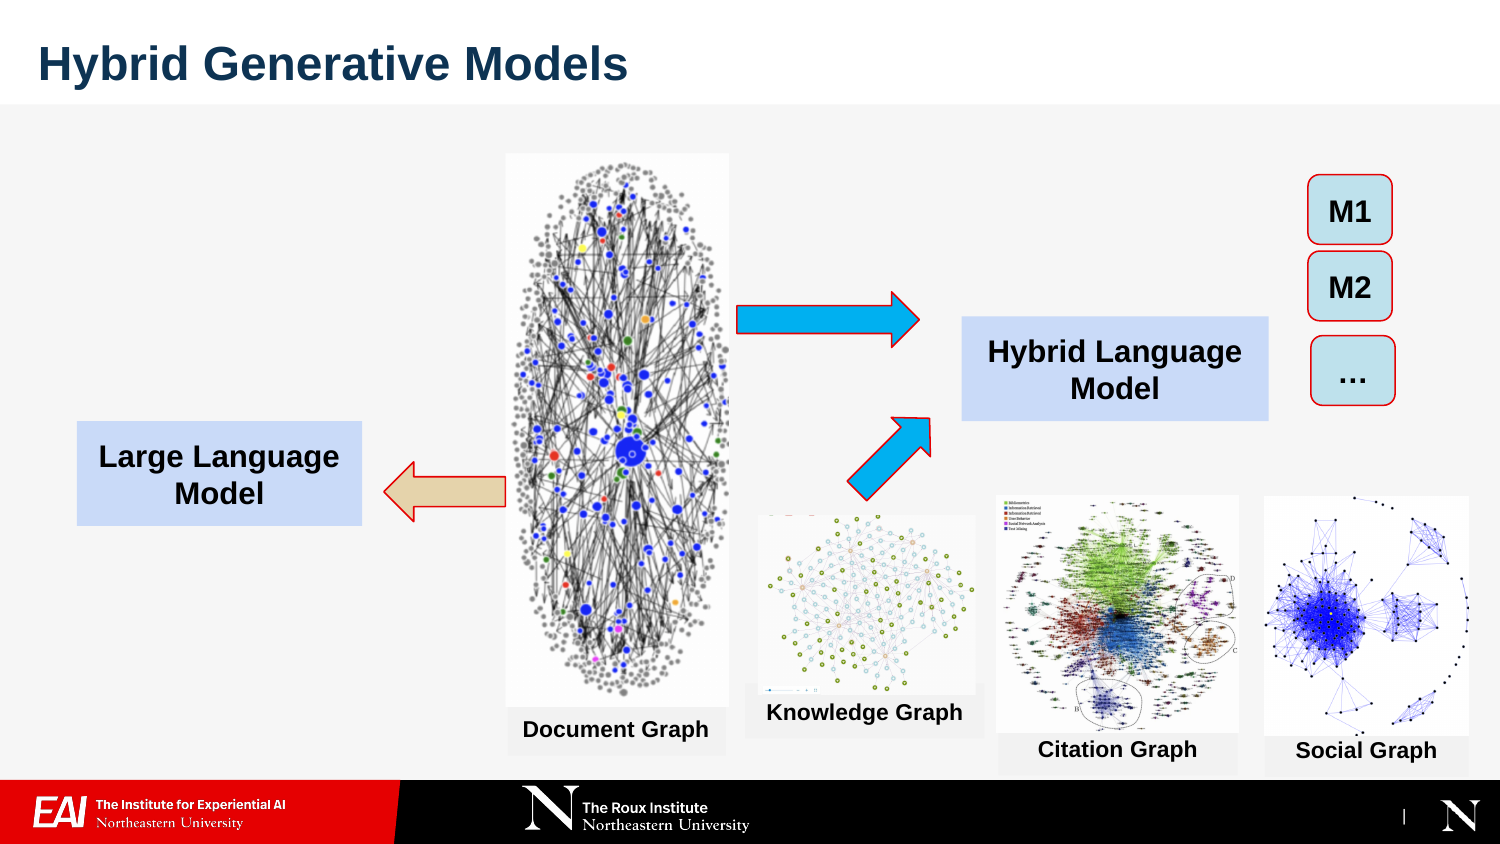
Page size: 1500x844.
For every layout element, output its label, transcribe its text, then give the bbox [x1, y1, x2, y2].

picture [1439, 794, 1481, 832]
text_box [847, 417, 931, 501]
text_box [504, 152, 729, 759]
text_box Hybrid Language Model [961, 316, 1269, 422]
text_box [1307, 174, 1396, 406]
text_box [744, 515, 985, 742]
title Hybrid Generative Models [26, 18, 1442, 111]
text_box [383, 461, 499, 522]
picture [491, 779, 758, 844]
picture [14, 785, 298, 841]
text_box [1264, 496, 1469, 781]
text_box Large Language Model [76, 421, 363, 526]
text_box [736, 291, 920, 348]
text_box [996, 494, 1240, 779]
